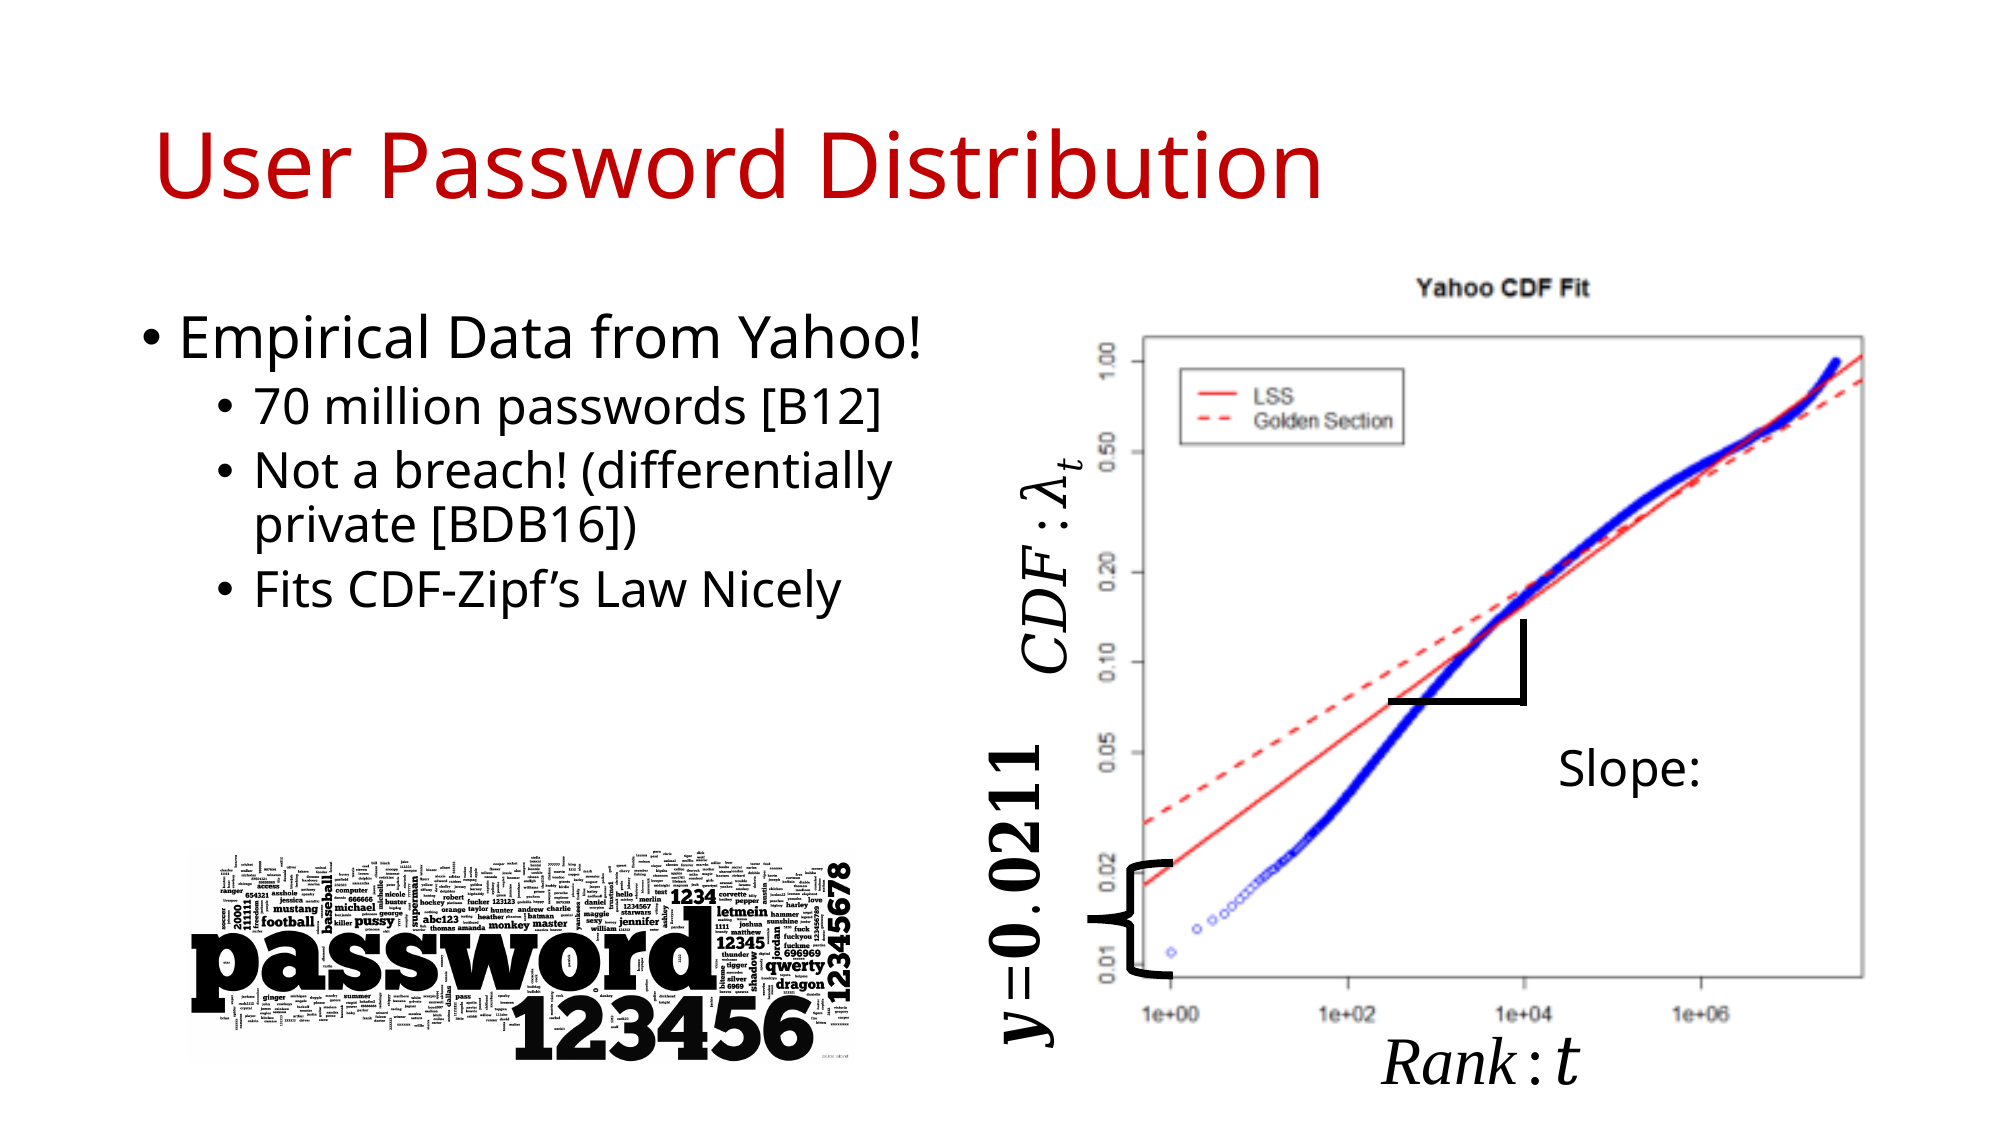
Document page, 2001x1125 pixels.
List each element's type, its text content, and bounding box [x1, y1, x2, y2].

title User Password Distribution [137, 59, 1863, 278]
picture [186, 849, 854, 1064]
picture [1086, 274, 1922, 1041]
